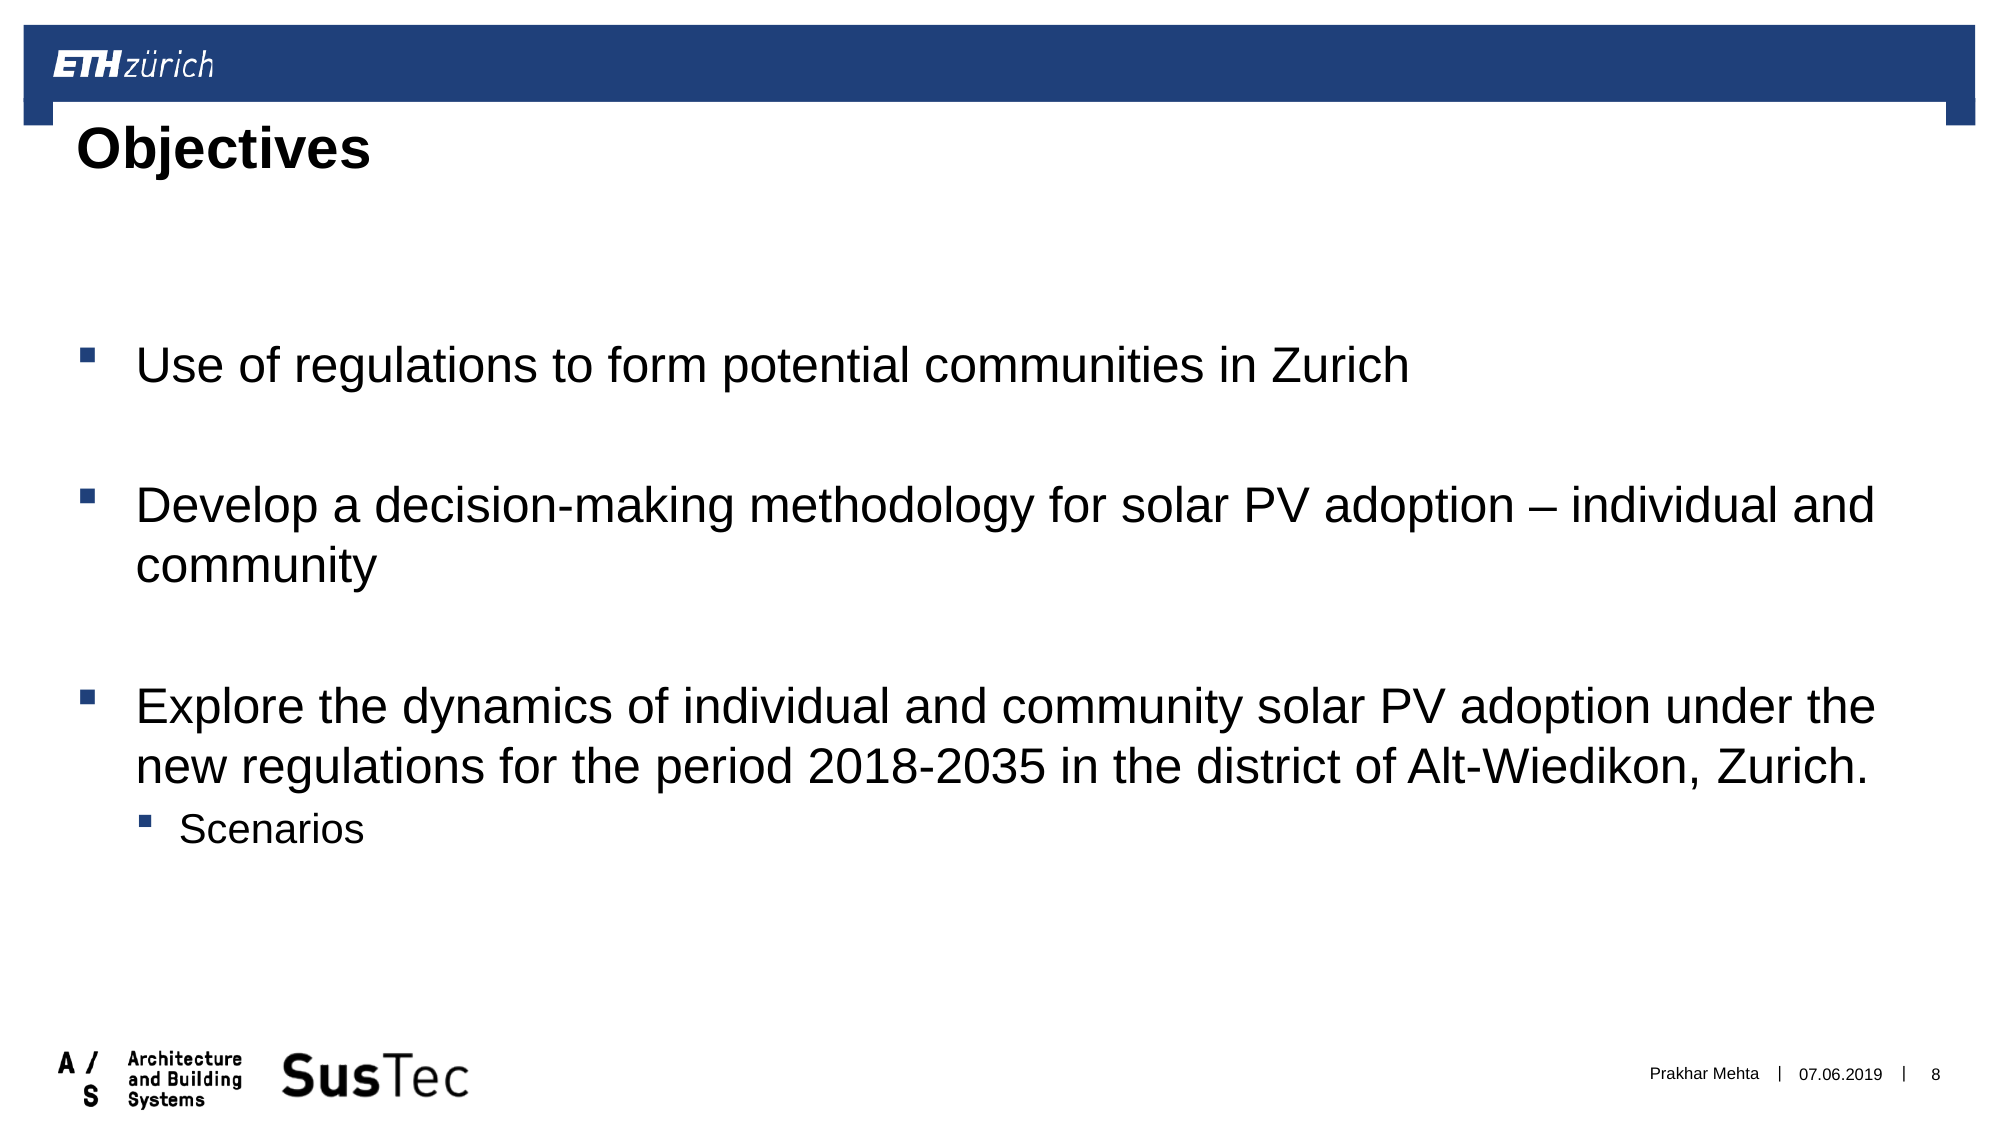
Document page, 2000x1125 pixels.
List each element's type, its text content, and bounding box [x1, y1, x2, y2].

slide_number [1790, 1034, 1892, 1112]
picture [47, 1029, 262, 1118]
title Objectives [53, 101, 1946, 262]
footer Prakhar Mehta [999, 1034, 1760, 1111]
list Use of regulations to form potential communities in Zurich Develop a decision-making methodology for solar PV adoption – individual and community Explore the dynamics of individual and community solar PV adoption under the new regulations for the period 2018-2035 in the district of Alt-Wiedikon, Zurich. Scenarios [53, 332, 1946, 1023]
slide_number 8 [1906, 1034, 1966, 1112]
picture [270, 1024, 483, 1125]
